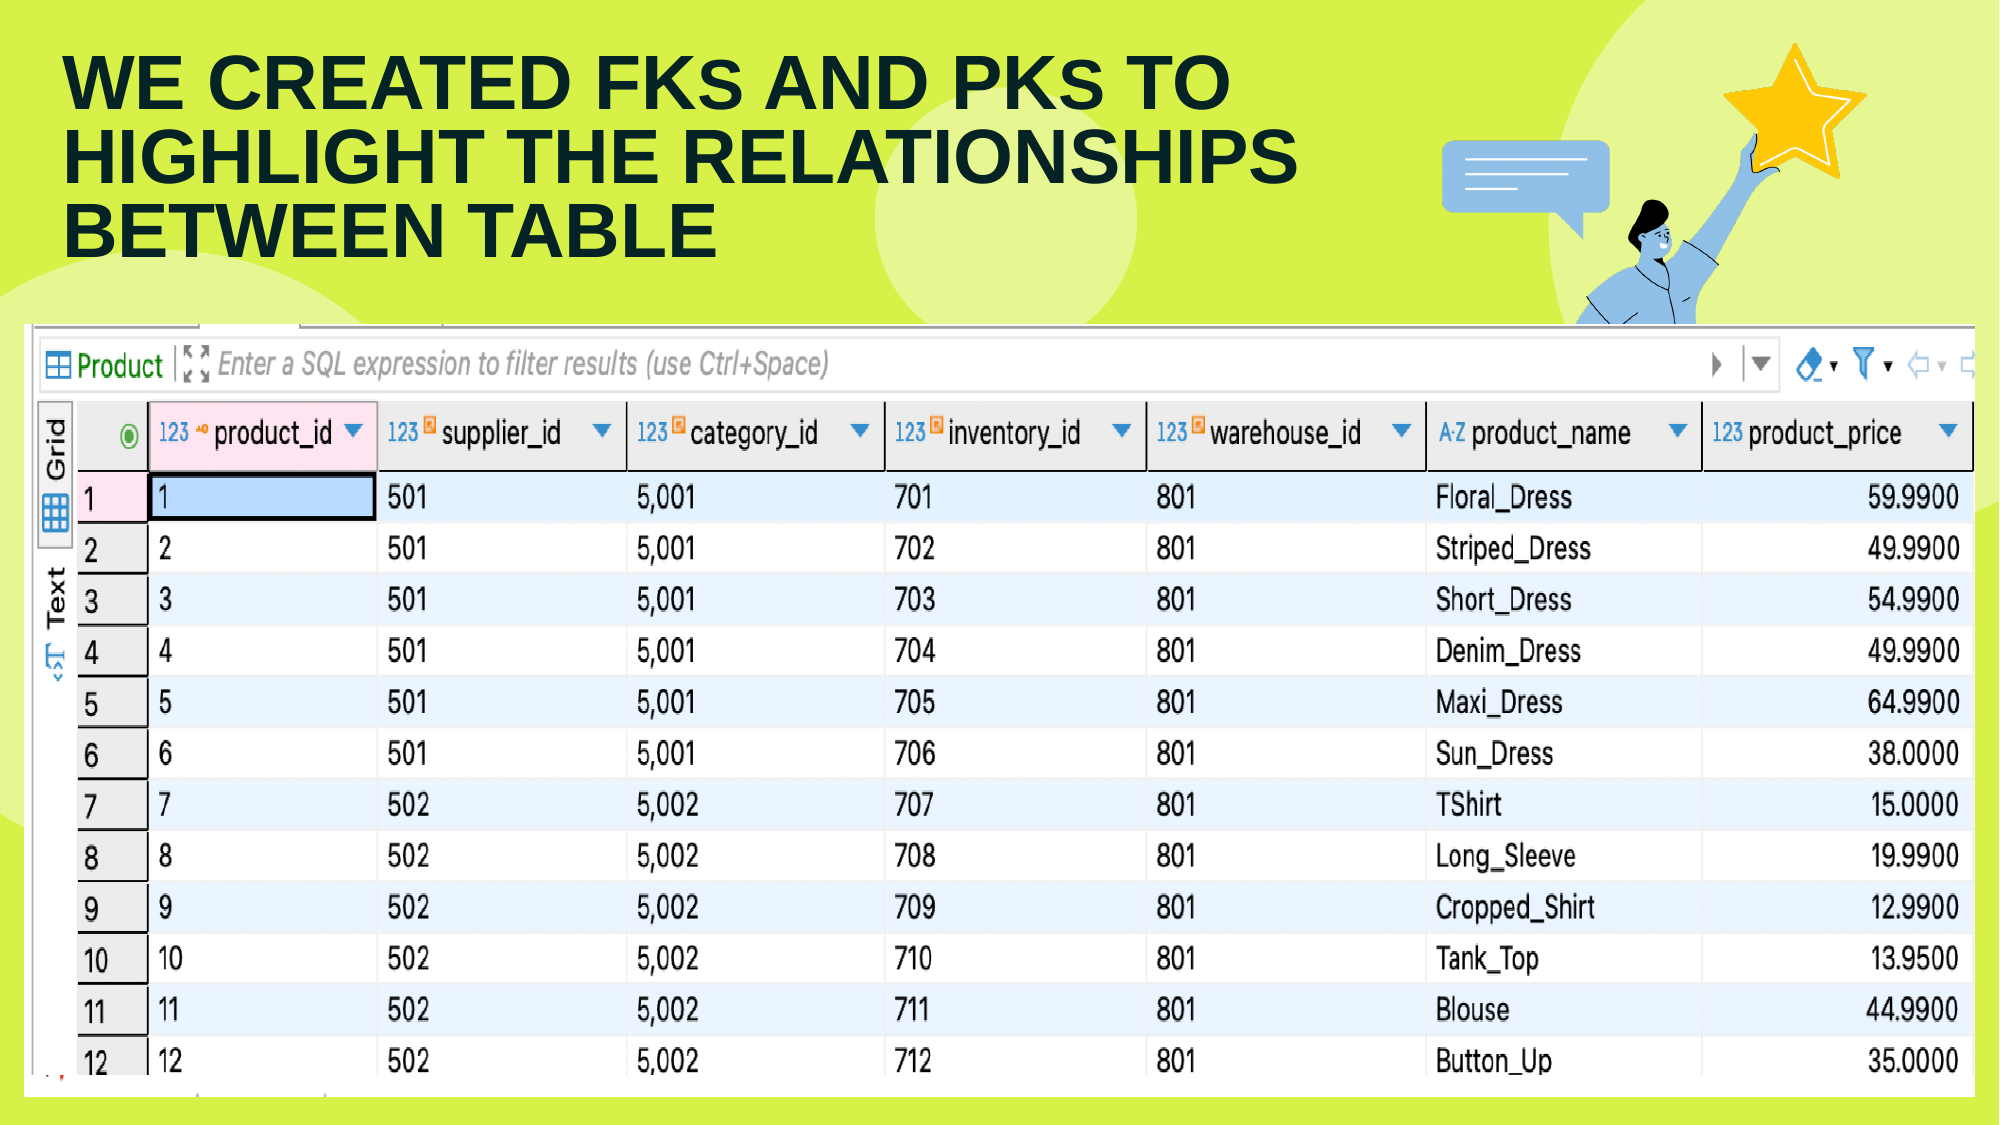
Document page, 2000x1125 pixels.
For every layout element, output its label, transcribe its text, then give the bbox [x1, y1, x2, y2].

title WE CREATED FKS AND PKS TO HIGHLIGHT THE RELATIONSHIPS BETWEEN TABLE [62, 50, 1400, 275]
picture [24, 24, 1975, 1098]
